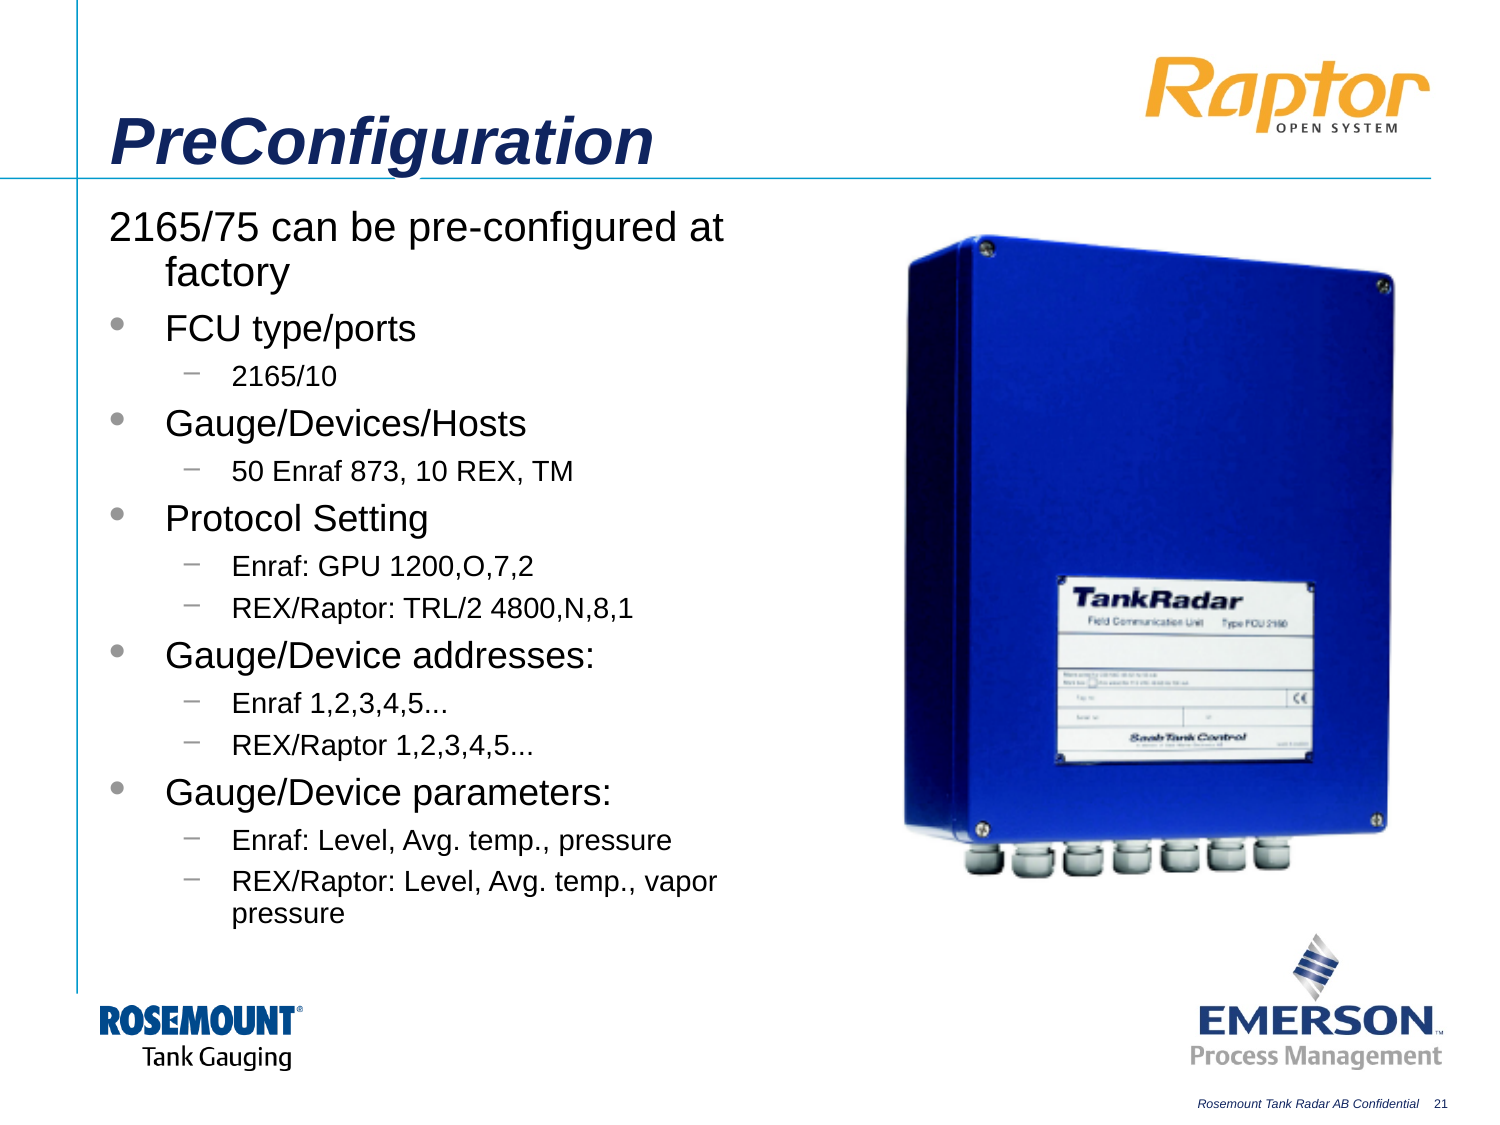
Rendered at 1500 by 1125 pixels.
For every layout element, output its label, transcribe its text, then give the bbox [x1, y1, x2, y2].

picture [100, 1005, 303, 1071]
slide_number 21 [1412, 1095, 1449, 1109]
picture [1173, 905, 1461, 1098]
title PreConfiguration [95, 66, 1342, 186]
list 2165/75 can be pre-configured at factory FCU type/ports 2165/10 Gauge/Devices/Hosts 50 Enraf 873, 10 REX, TM Protocol Setting Enraf: GPU 1200,O,7,2 REX/Raptor: TRL/2 4800,N,8,1 Gauge/Device addresses: Enraf 1,2,3,4,5... REX/Raptor 1,2,3,4,5... Gauge/Device parameters: Enraf: Level, Avg. temp., pressure REX/Raptor: Level, Avg. temp., vapor pressure [93, 197, 766, 965]
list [855, 210, 1432, 917]
picture [1139, 54, 1436, 135]
